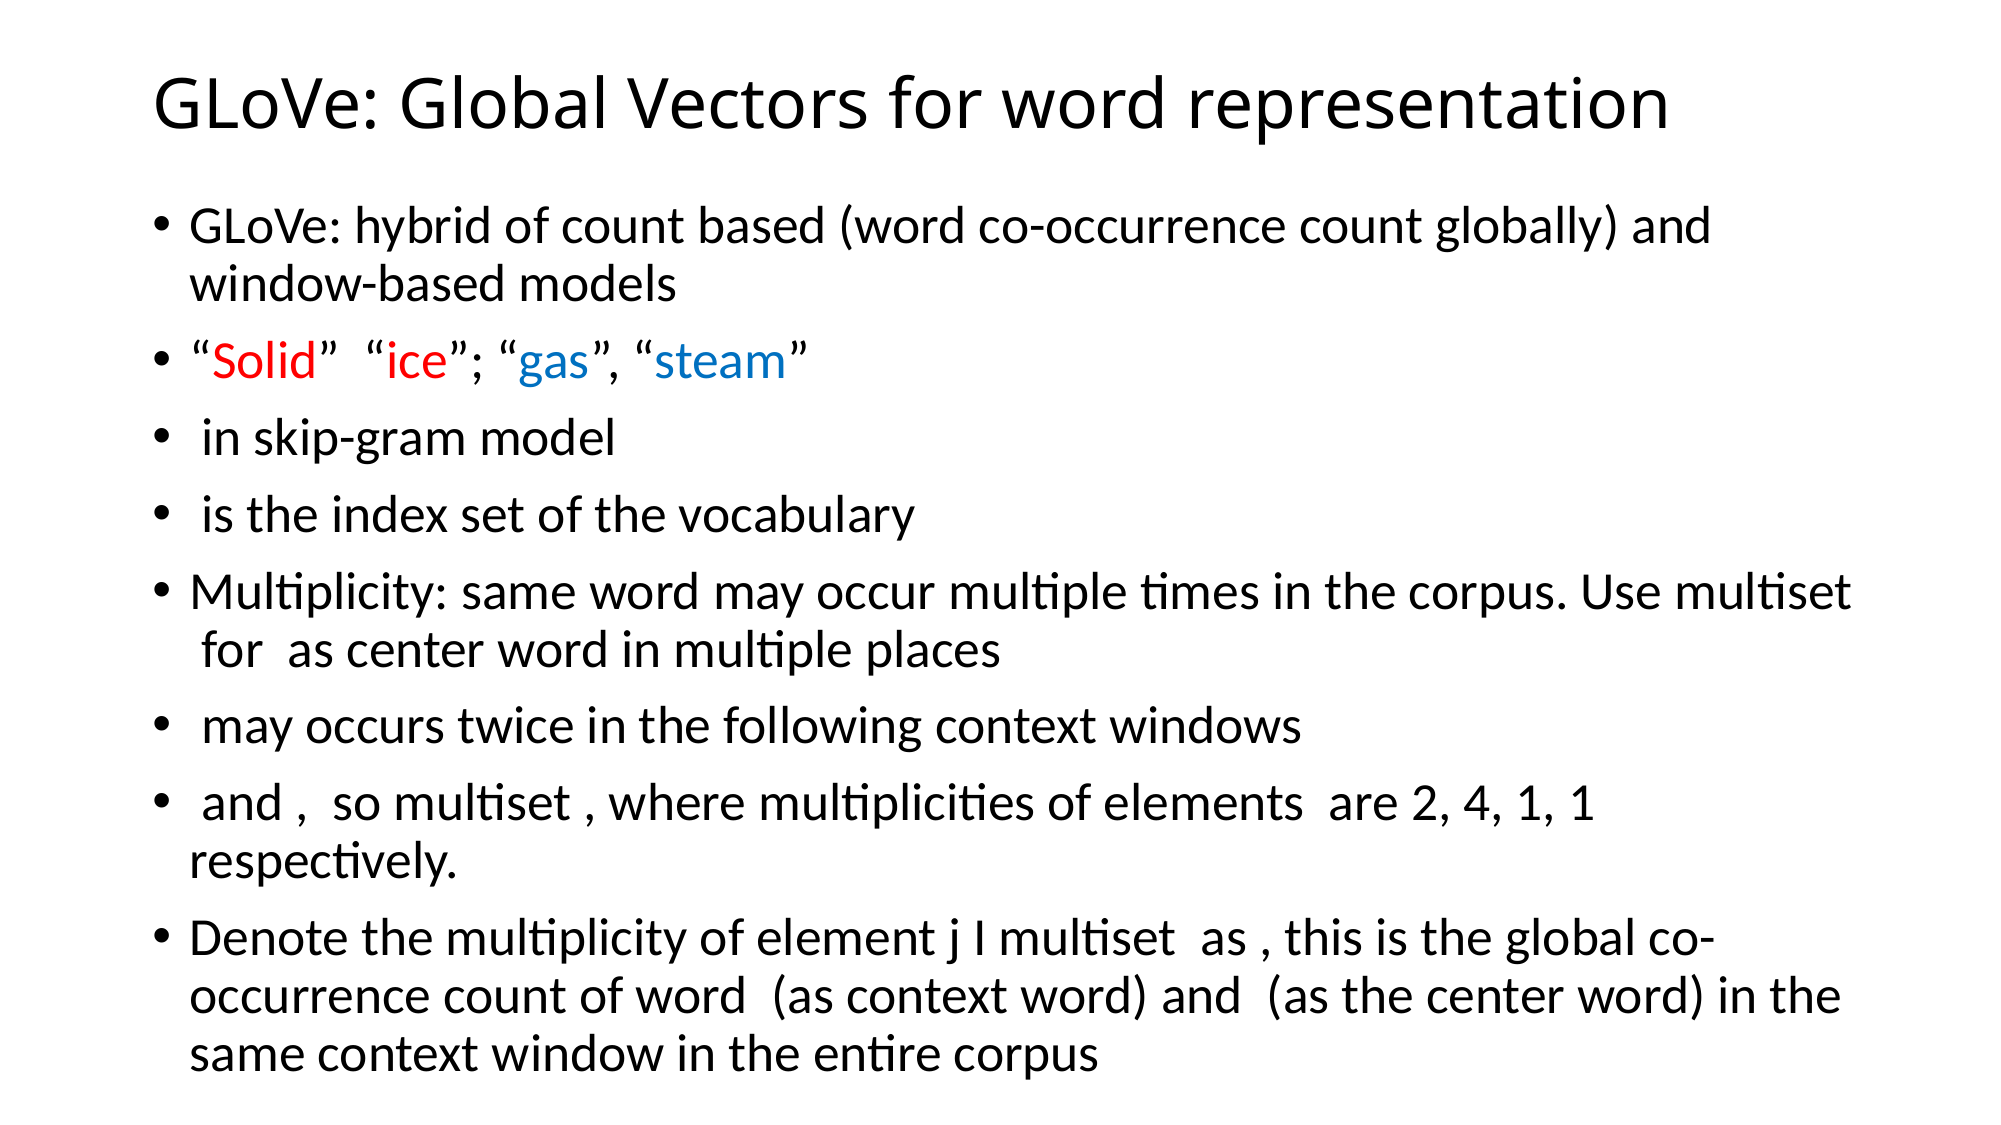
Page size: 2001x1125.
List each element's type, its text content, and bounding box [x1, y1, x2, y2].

title GLoVe: Global Vectors for word representation [137, 59, 1893, 152]
